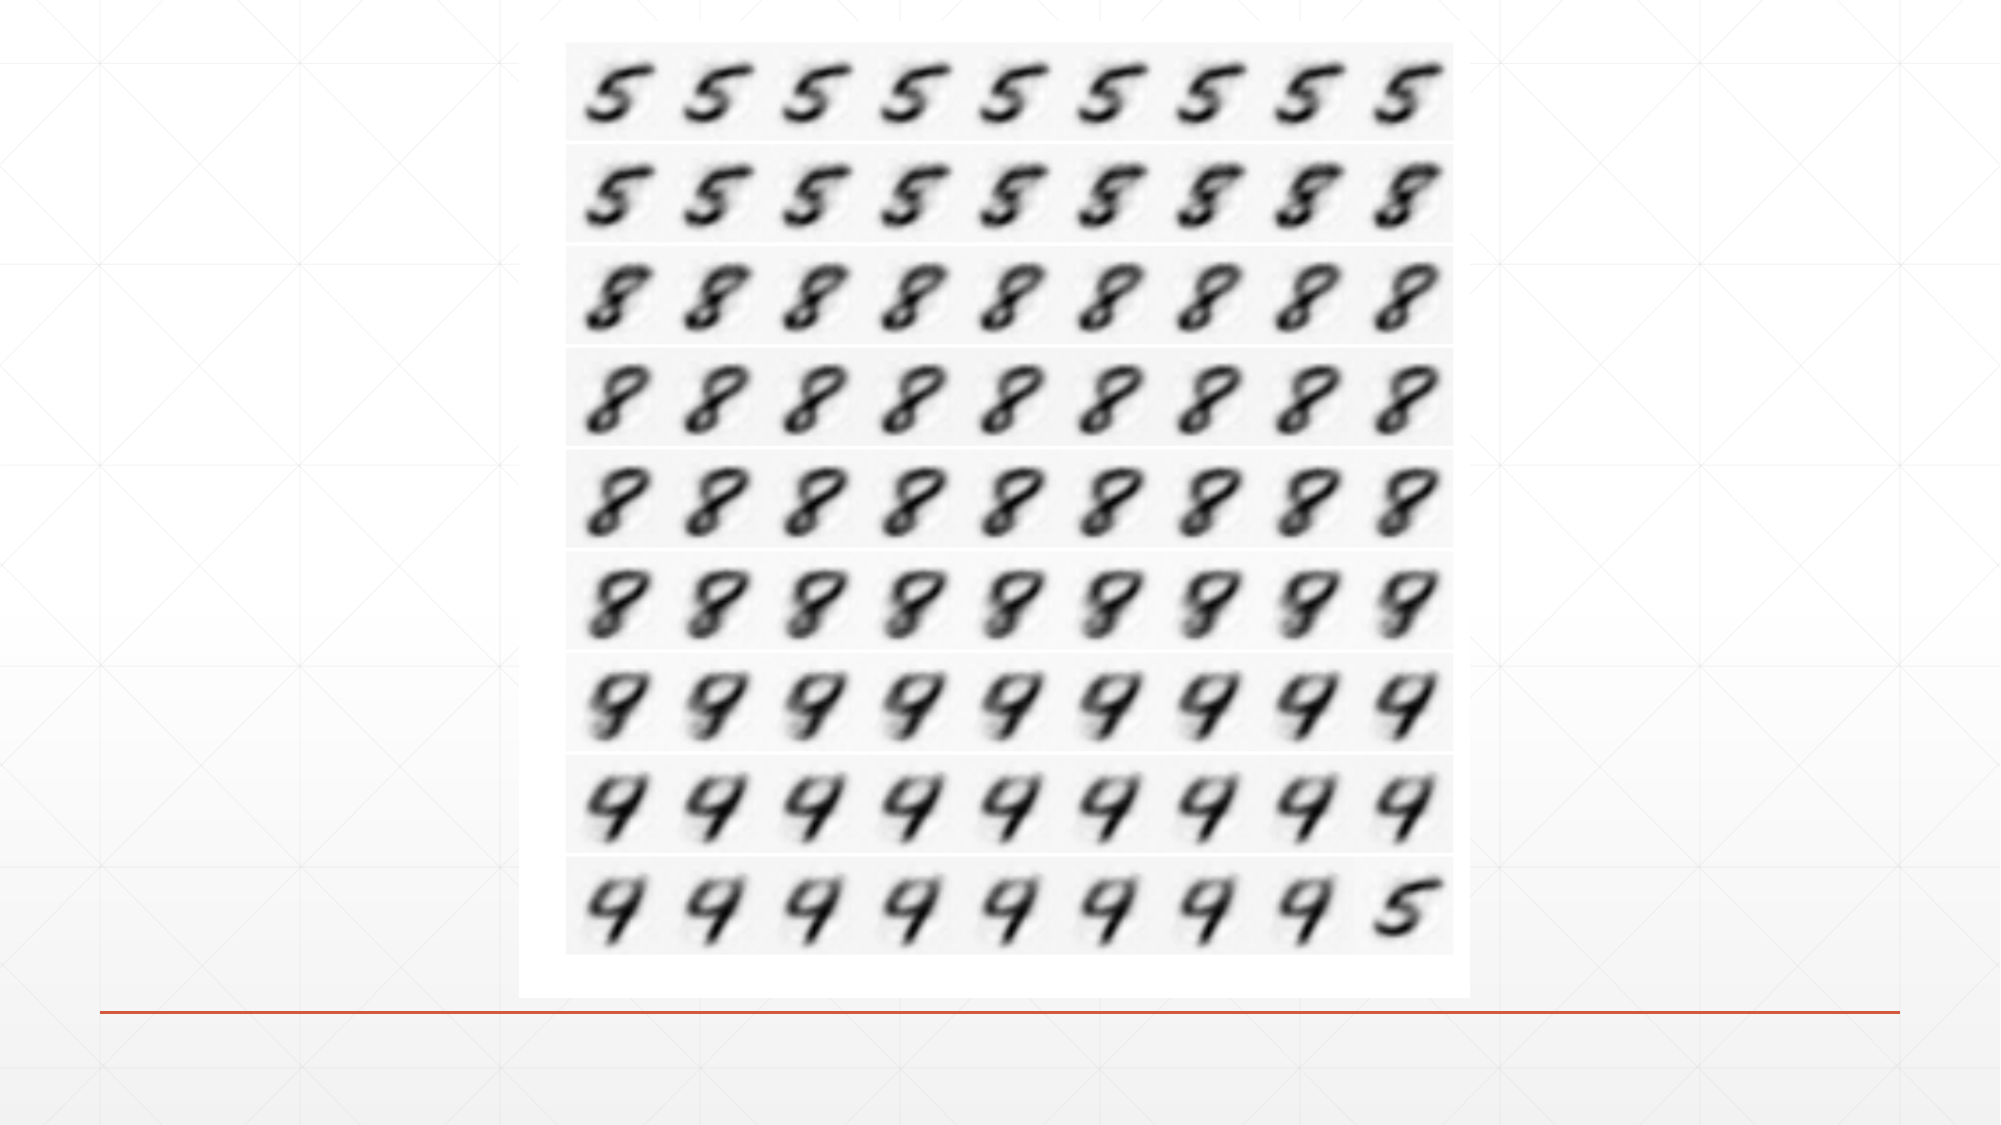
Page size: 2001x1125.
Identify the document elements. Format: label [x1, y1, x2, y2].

picture [519, 20, 1470, 998]
